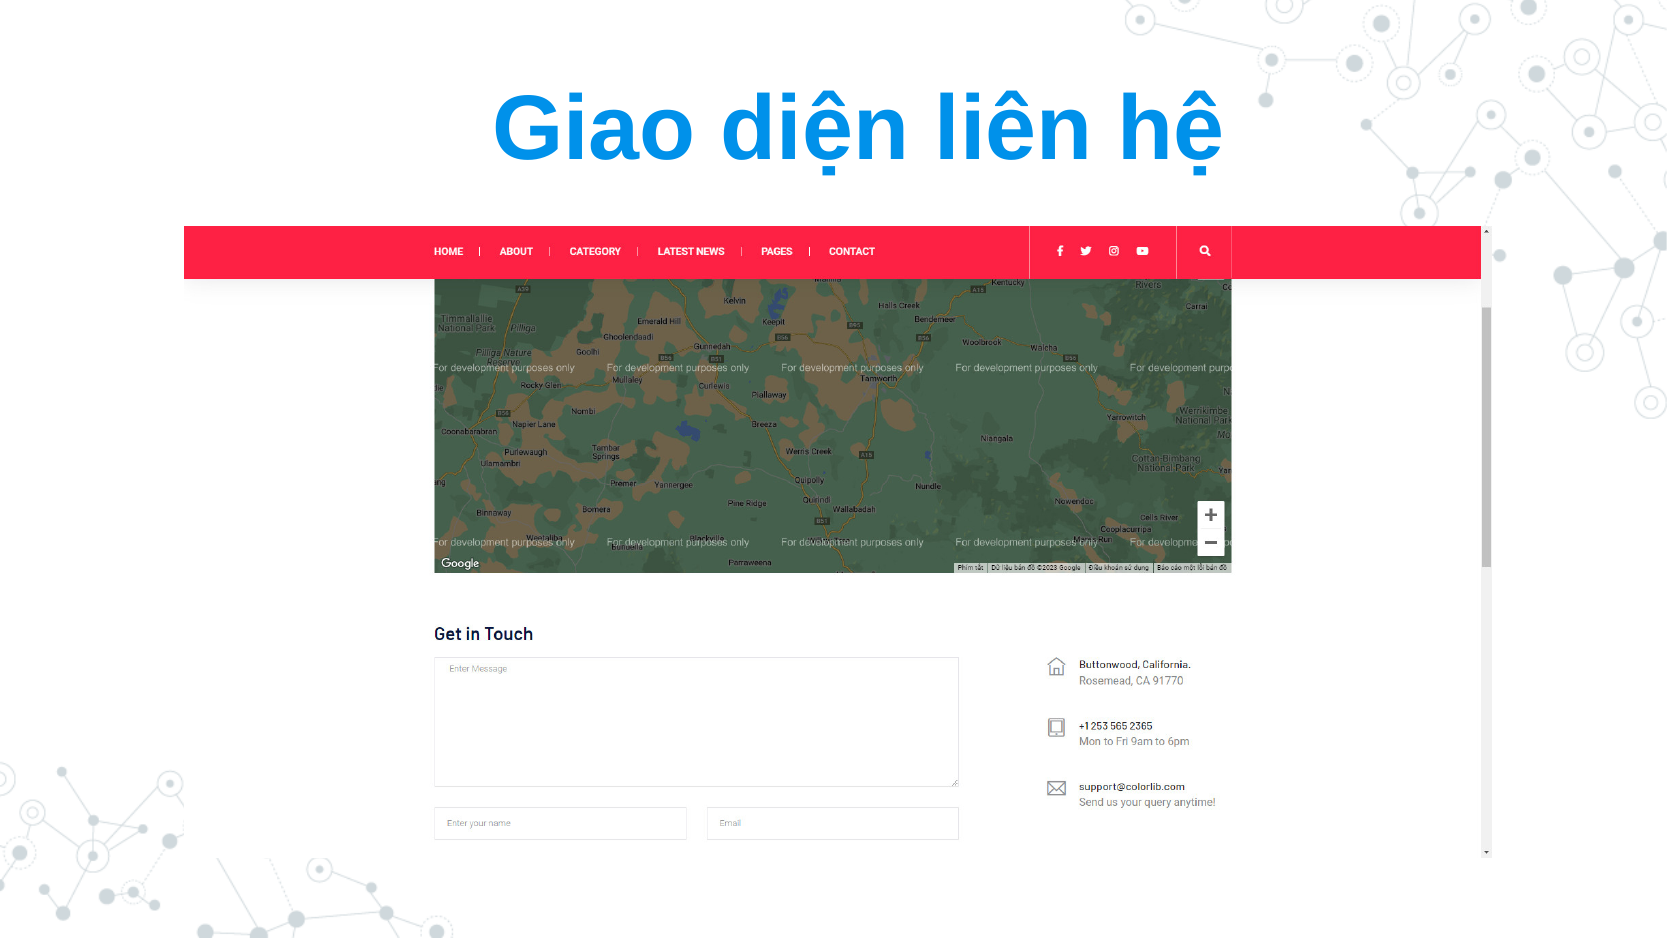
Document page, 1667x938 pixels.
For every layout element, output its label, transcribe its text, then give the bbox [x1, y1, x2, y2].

title Giao diện liên hệ [459, 96, 1259, 189]
picture [0, 0, 1667, 938]
